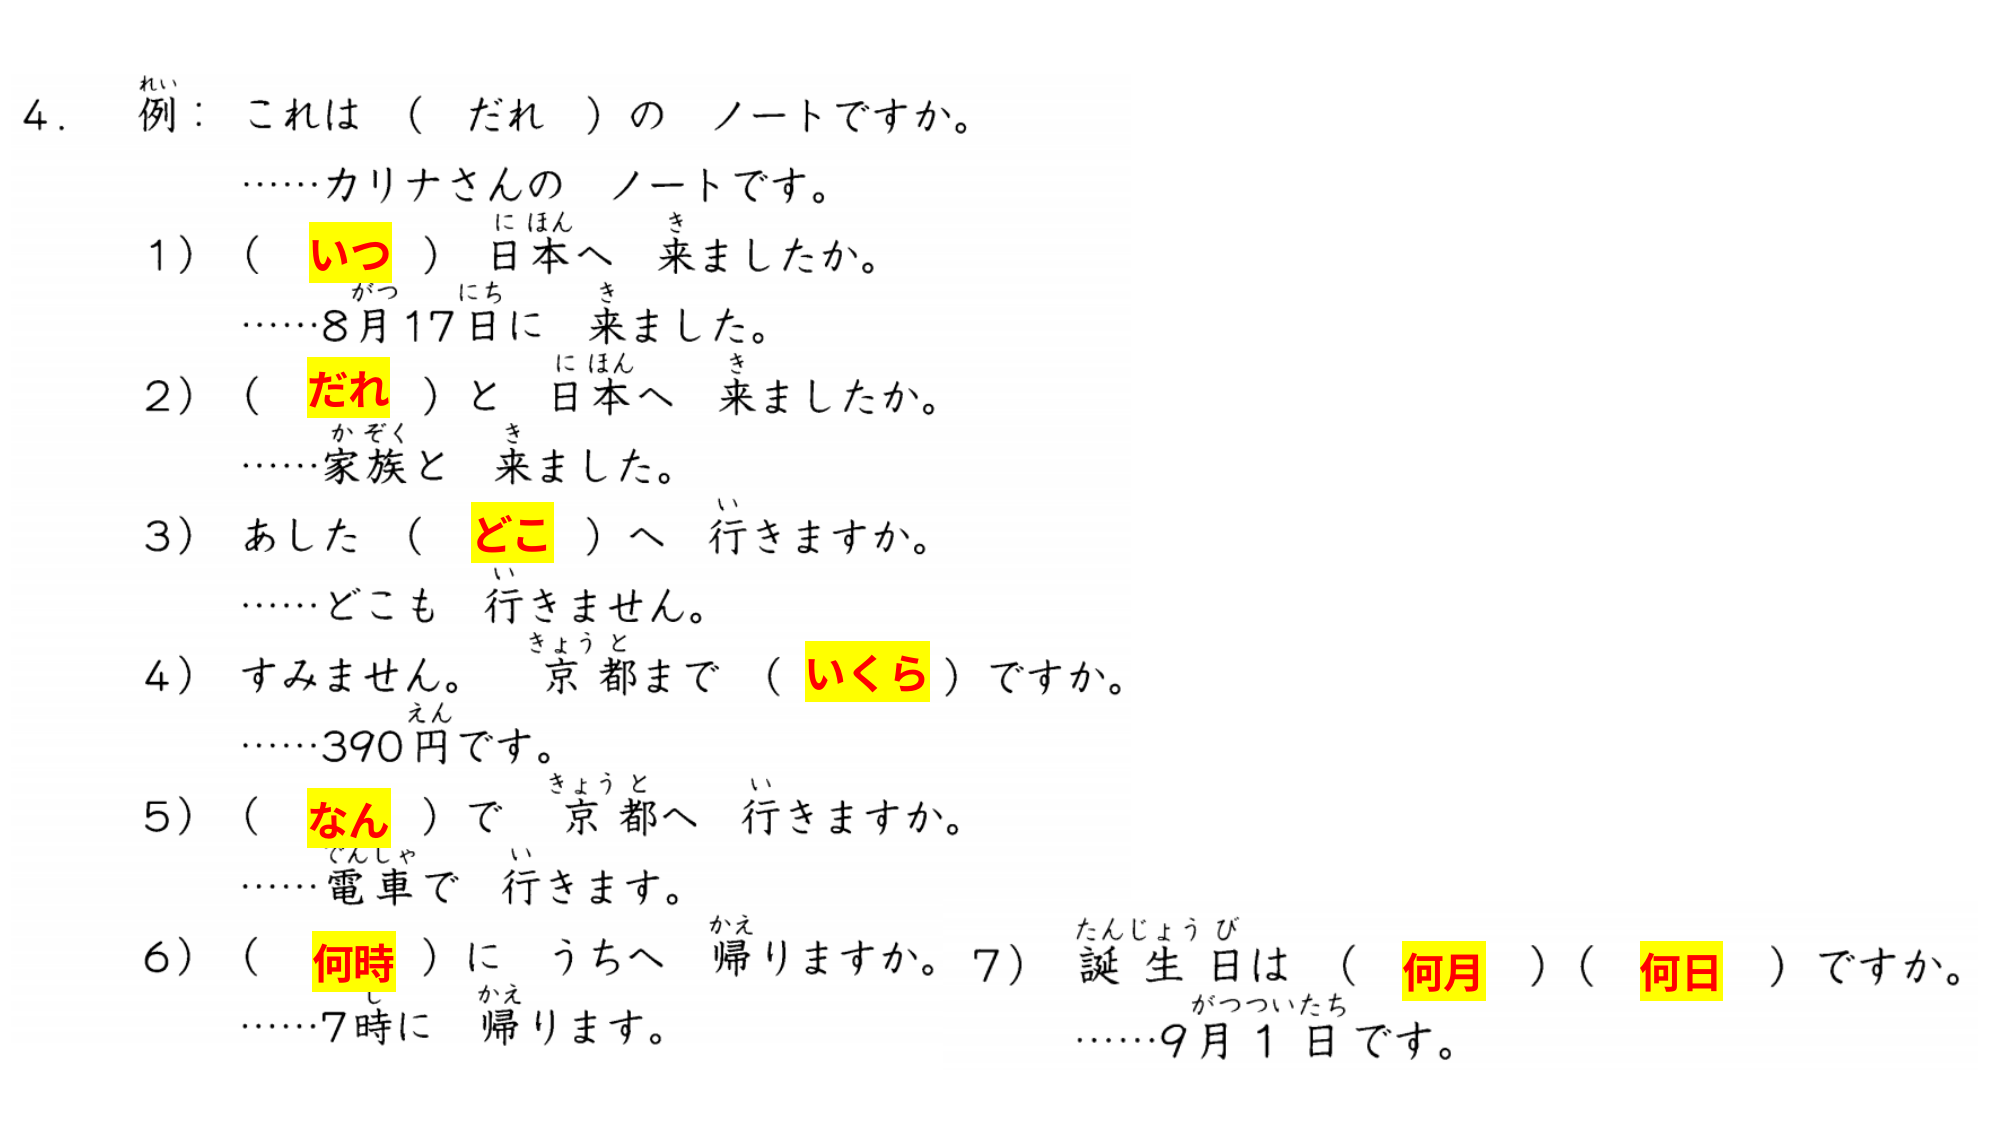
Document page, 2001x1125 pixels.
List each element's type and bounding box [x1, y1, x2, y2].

picture [11, 74, 1978, 1071]
